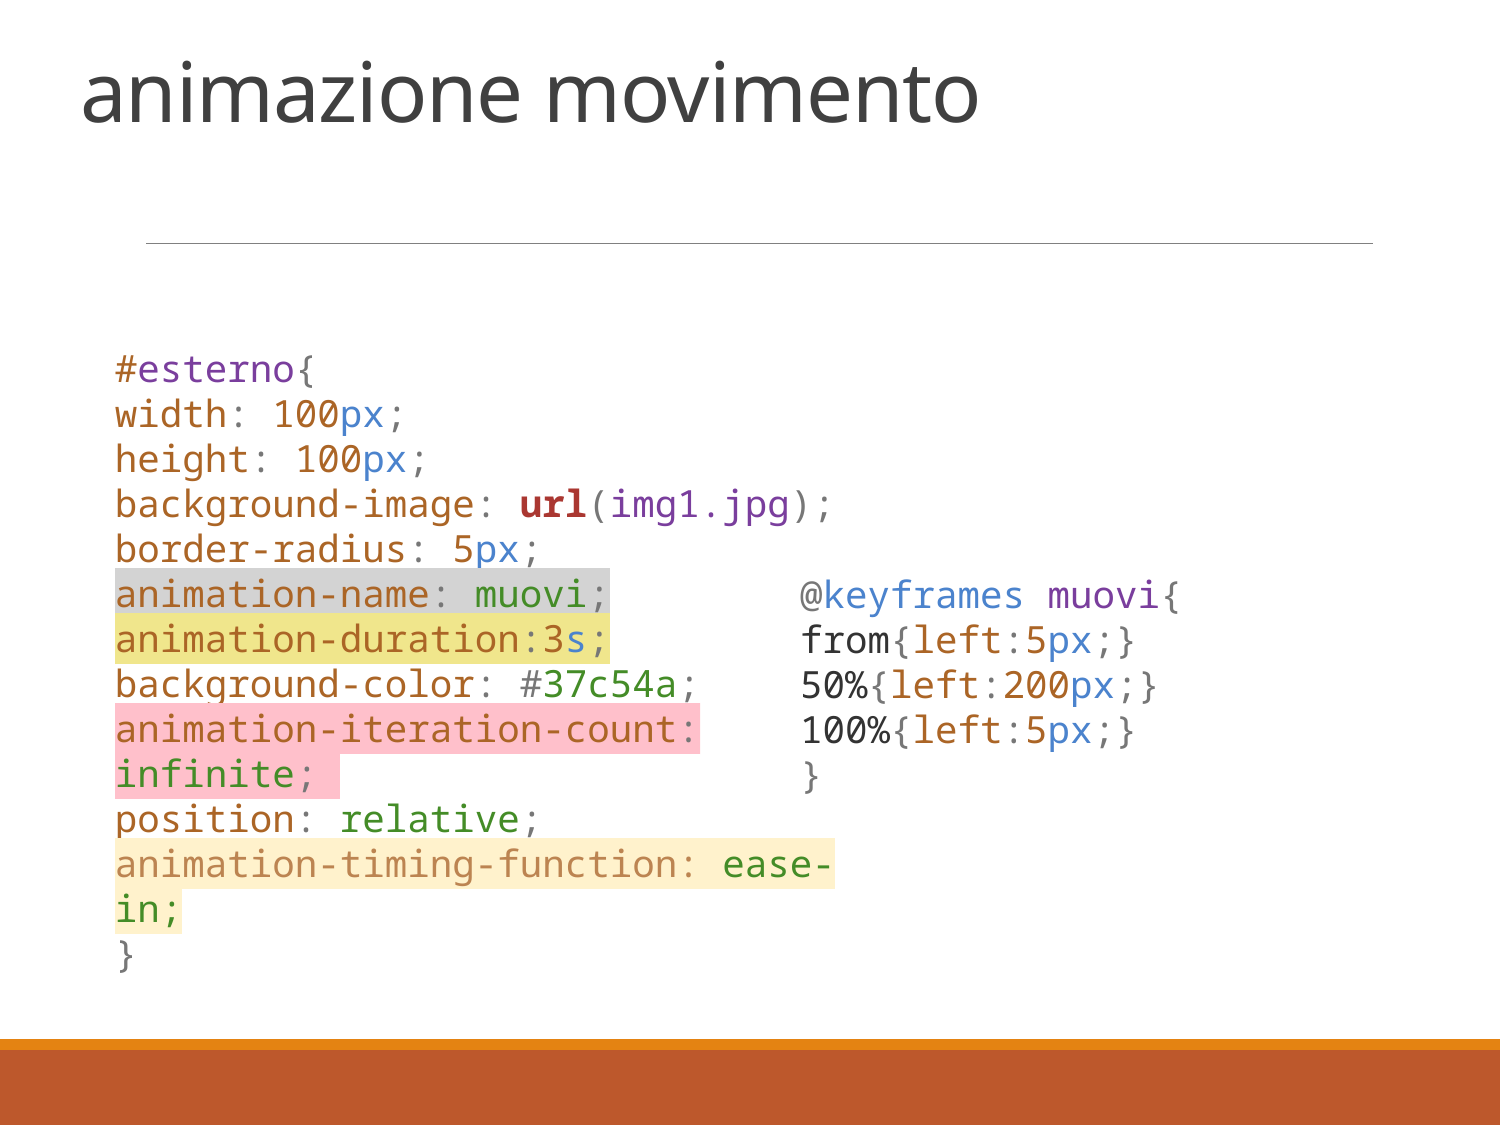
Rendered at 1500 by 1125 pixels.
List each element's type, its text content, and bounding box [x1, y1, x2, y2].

text_box #esterno{ width: 100px; height: 100px; background-image: url(img1.jpg); border-radius: 5px; animation-name: muovi; animation-duration:3s; background-color: #37c54a; animation-iteration-count: infinite; position: relative; animation-timing-function: ease-in; } [100, 338, 851, 983]
text_box @keyframes muovi{ from{left:5px;} 50%{left:200px;} 100%{left:5px;} } [785, 563, 1500, 804]
title animazione movimento [64, 47, 1424, 244]
